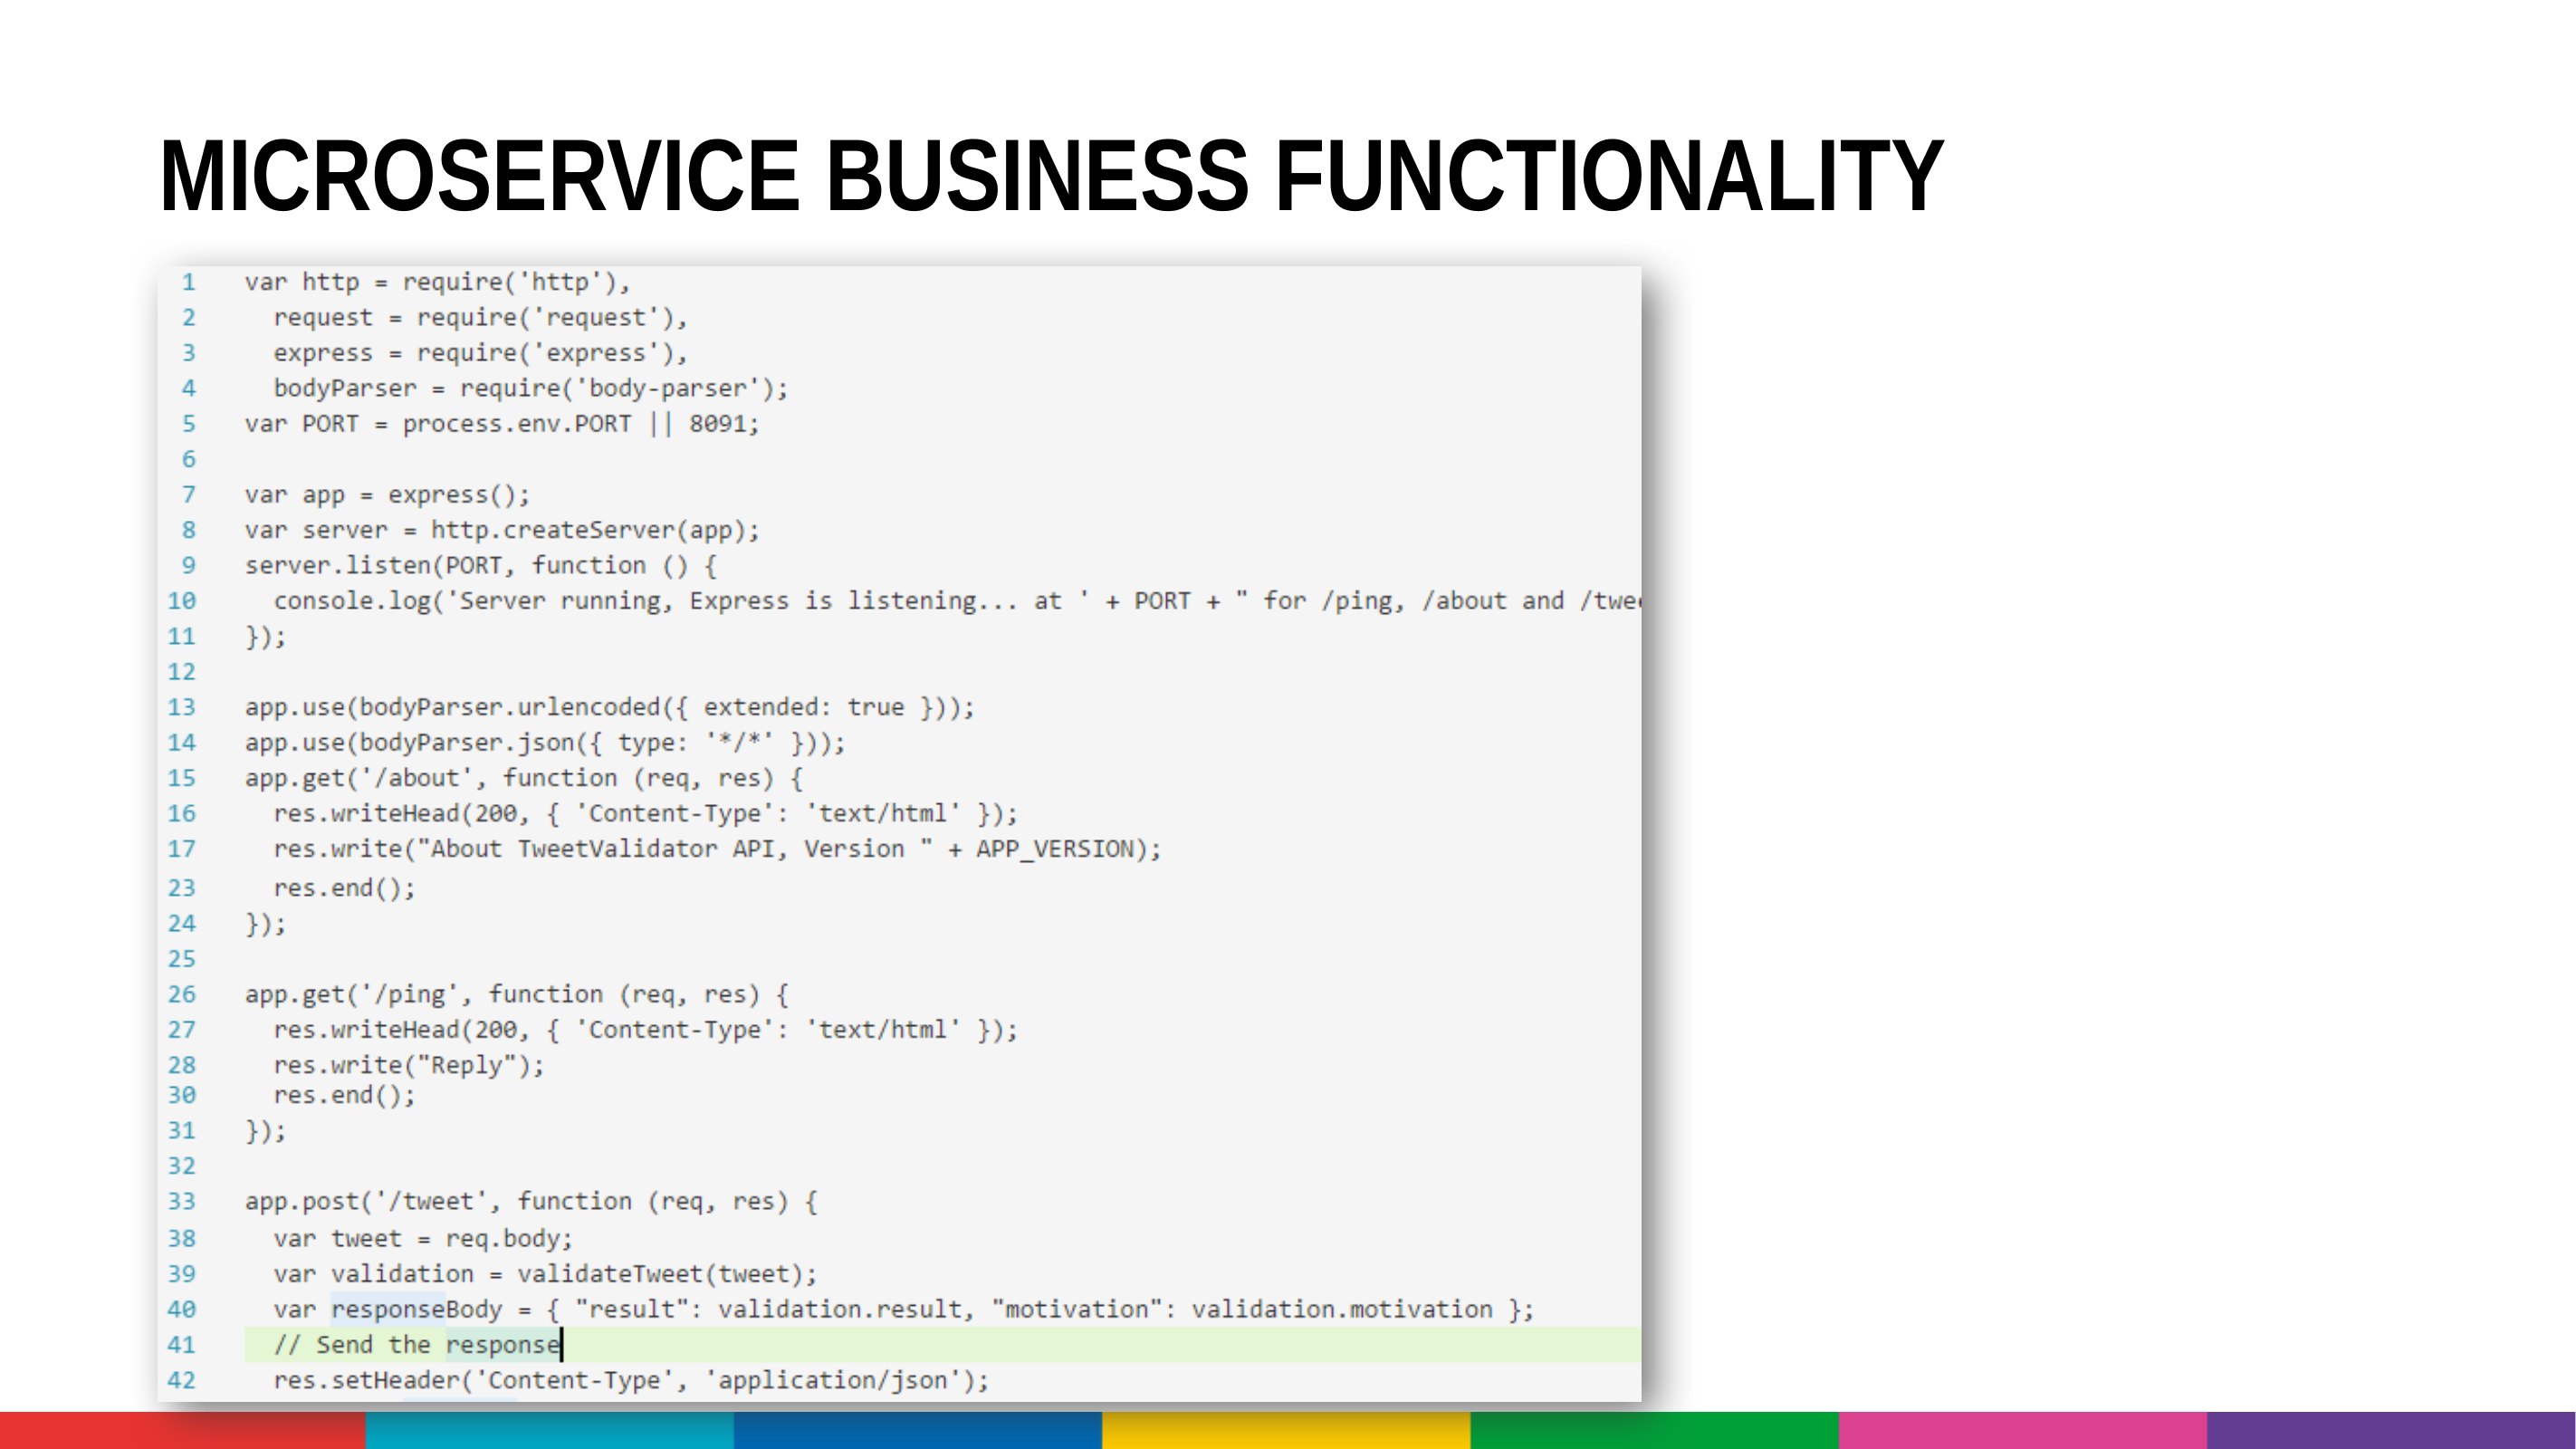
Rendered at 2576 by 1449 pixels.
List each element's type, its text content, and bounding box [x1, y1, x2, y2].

picture [0, 1412, 2576, 1449]
title Microservice business functionality [145, 125, 2059, 326]
picture [158, 266, 1642, 1402]
